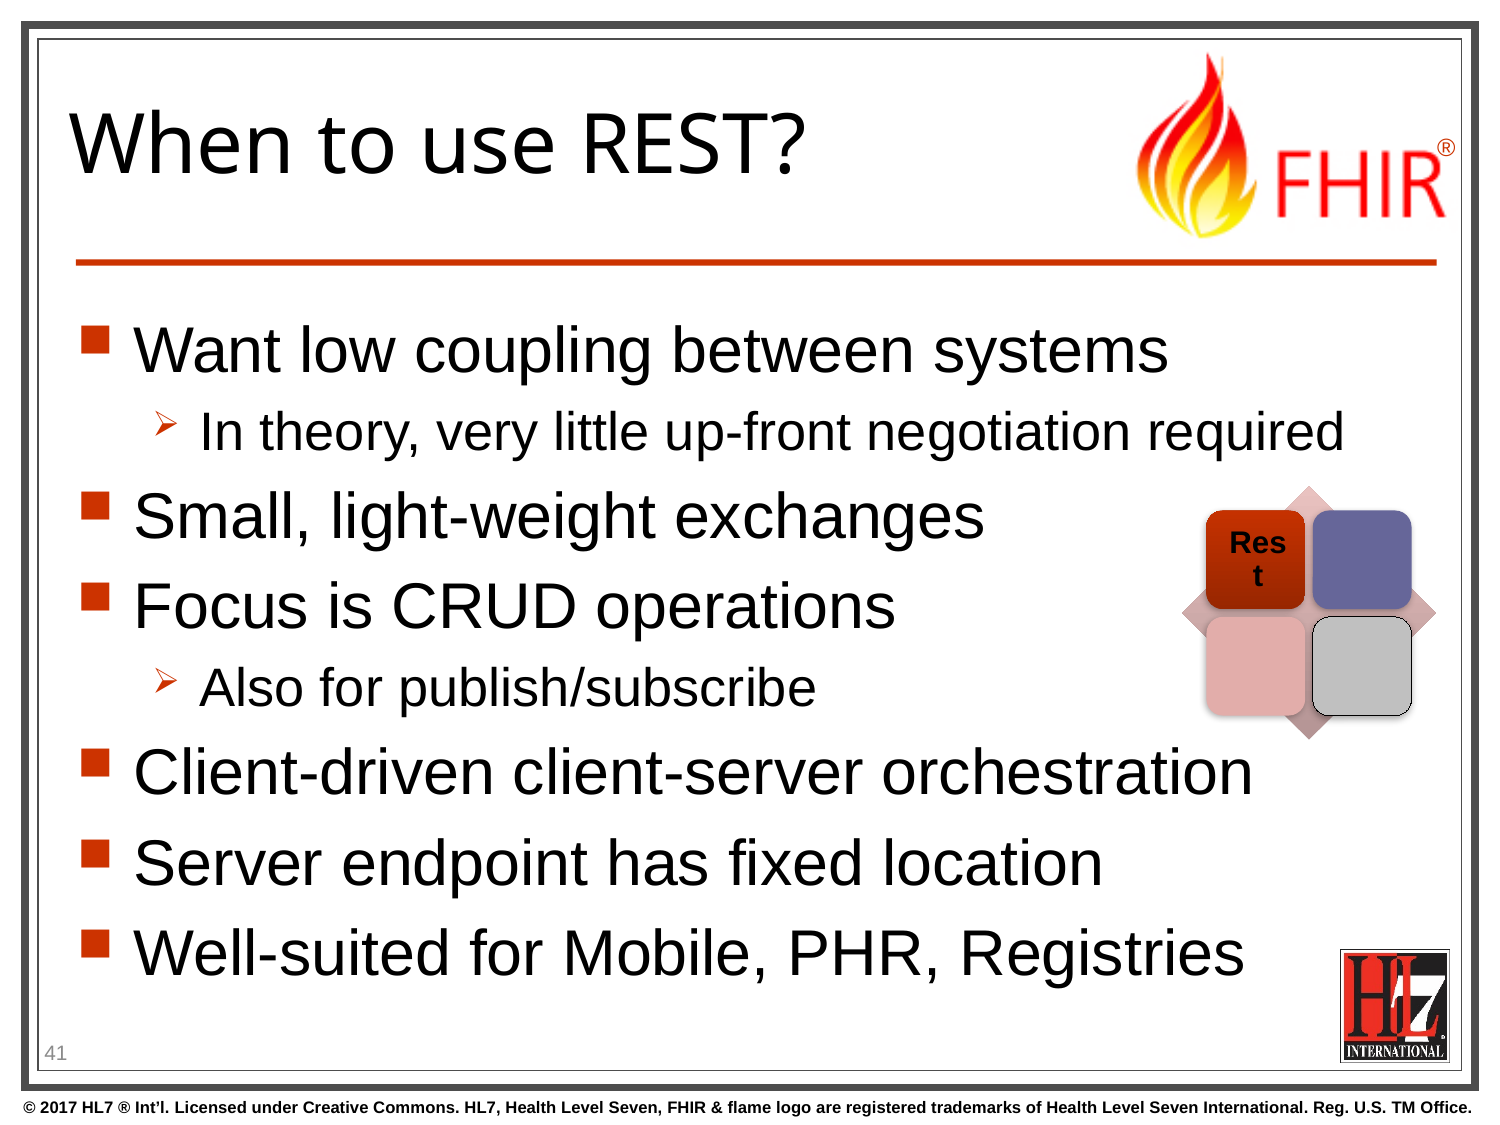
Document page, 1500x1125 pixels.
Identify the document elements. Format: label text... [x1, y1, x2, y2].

list Want low coupling between systems In theory, very little up-front negotiation required Small, light-weight exchanges Focus is CRUD operations Also for publish/subscribe Client-driven client-server orchestration Server endpoint has fixed location Well-suited for Mobile, PHR, Registries [62, 299, 1438, 1059]
title When to use REST? [53, 54, 1128, 244]
picture [1340, 949, 1450, 1063]
slide_number 41 [29, 1034, 148, 1071]
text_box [1163, 486, 1455, 740]
picture [1124, 42, 1458, 249]
